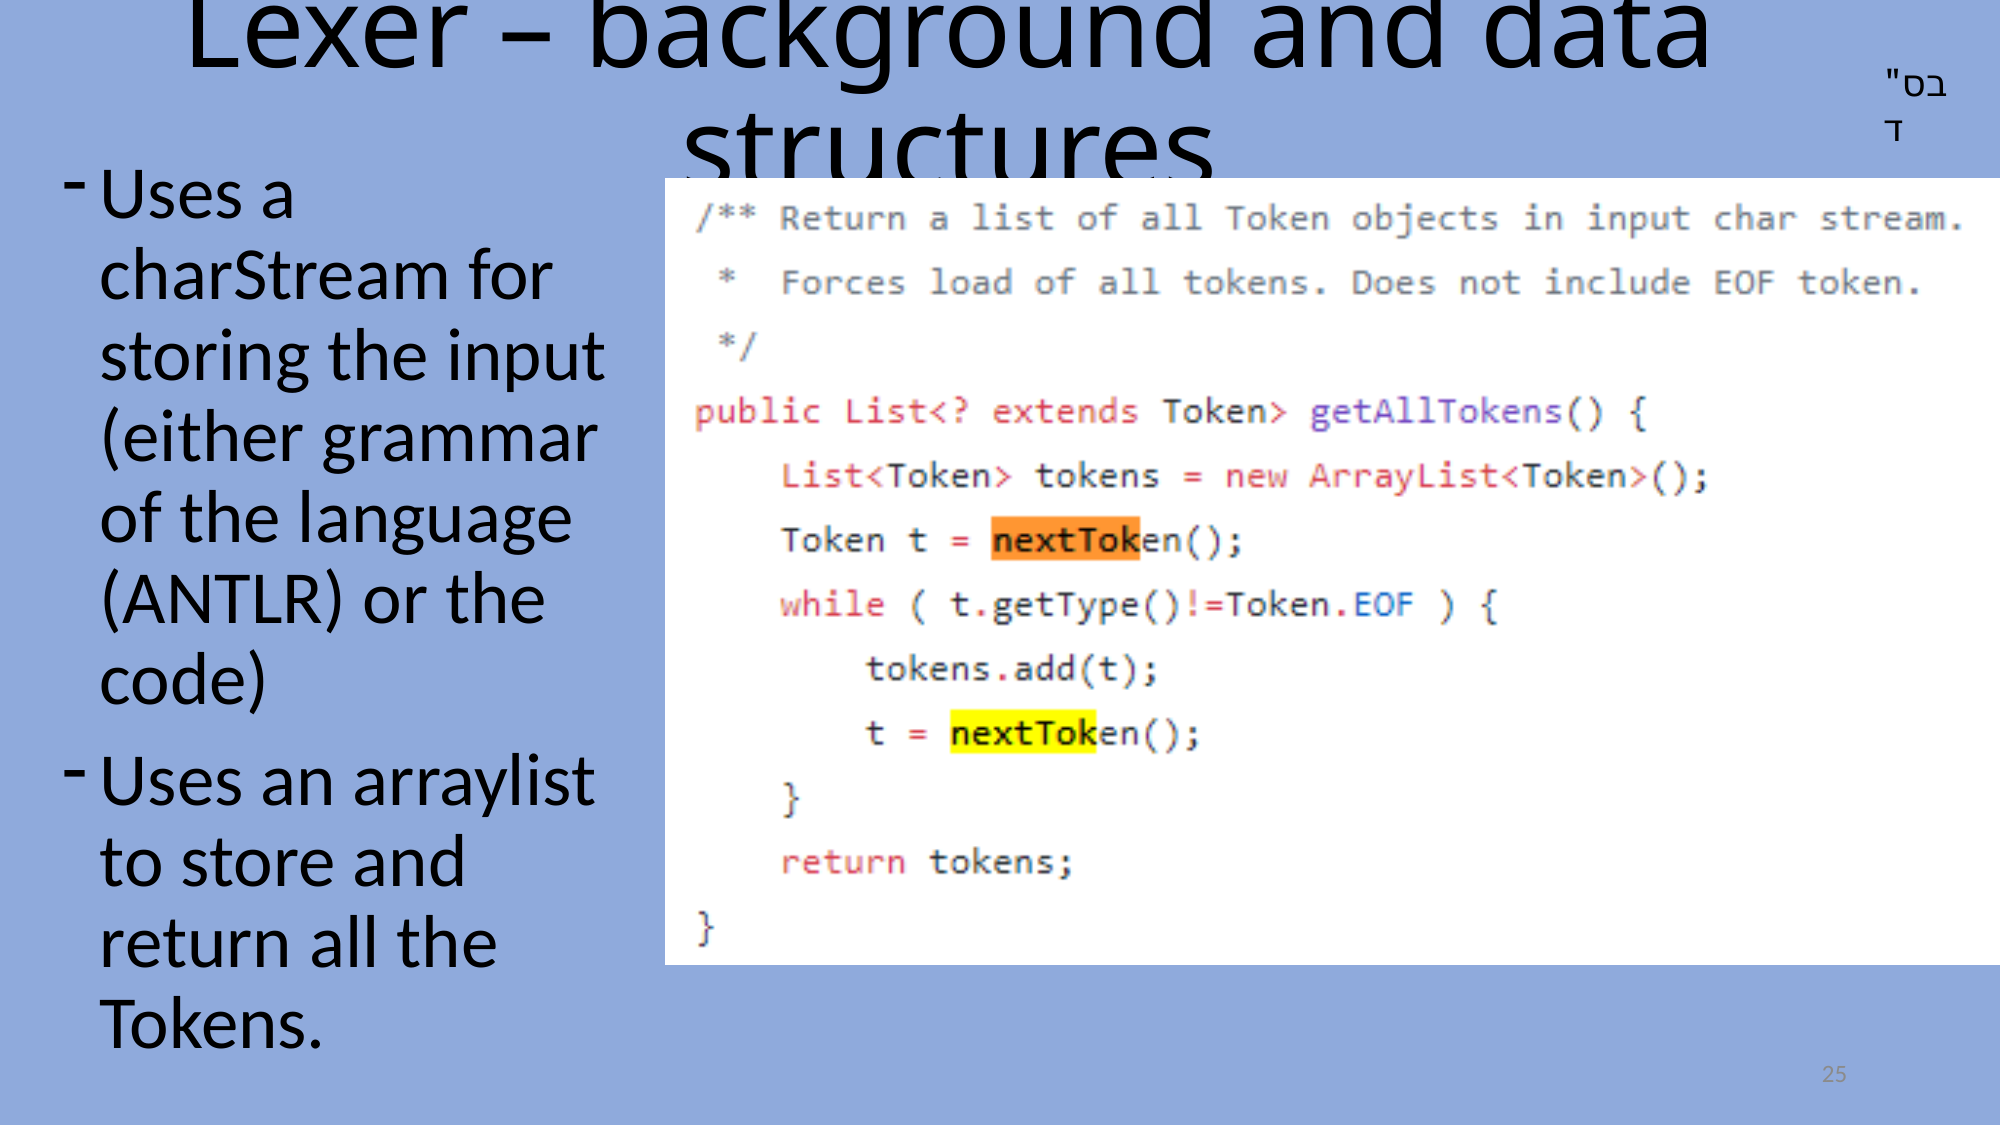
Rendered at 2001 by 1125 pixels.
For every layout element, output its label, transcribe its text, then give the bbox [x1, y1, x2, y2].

text_box בס"ד [1868, 51, 1982, 157]
title Lexer – background and data structures [0, 27, 1911, 155]
slide_number 25 [1412, 1042, 1863, 1103]
list Uses a charStream for storing the input (either grammar of the language (ANTLR) or the code) Uses an arraylist to store and return all the Tokens. [47, 146, 629, 1098]
picture [665, 178, 2000, 965]
